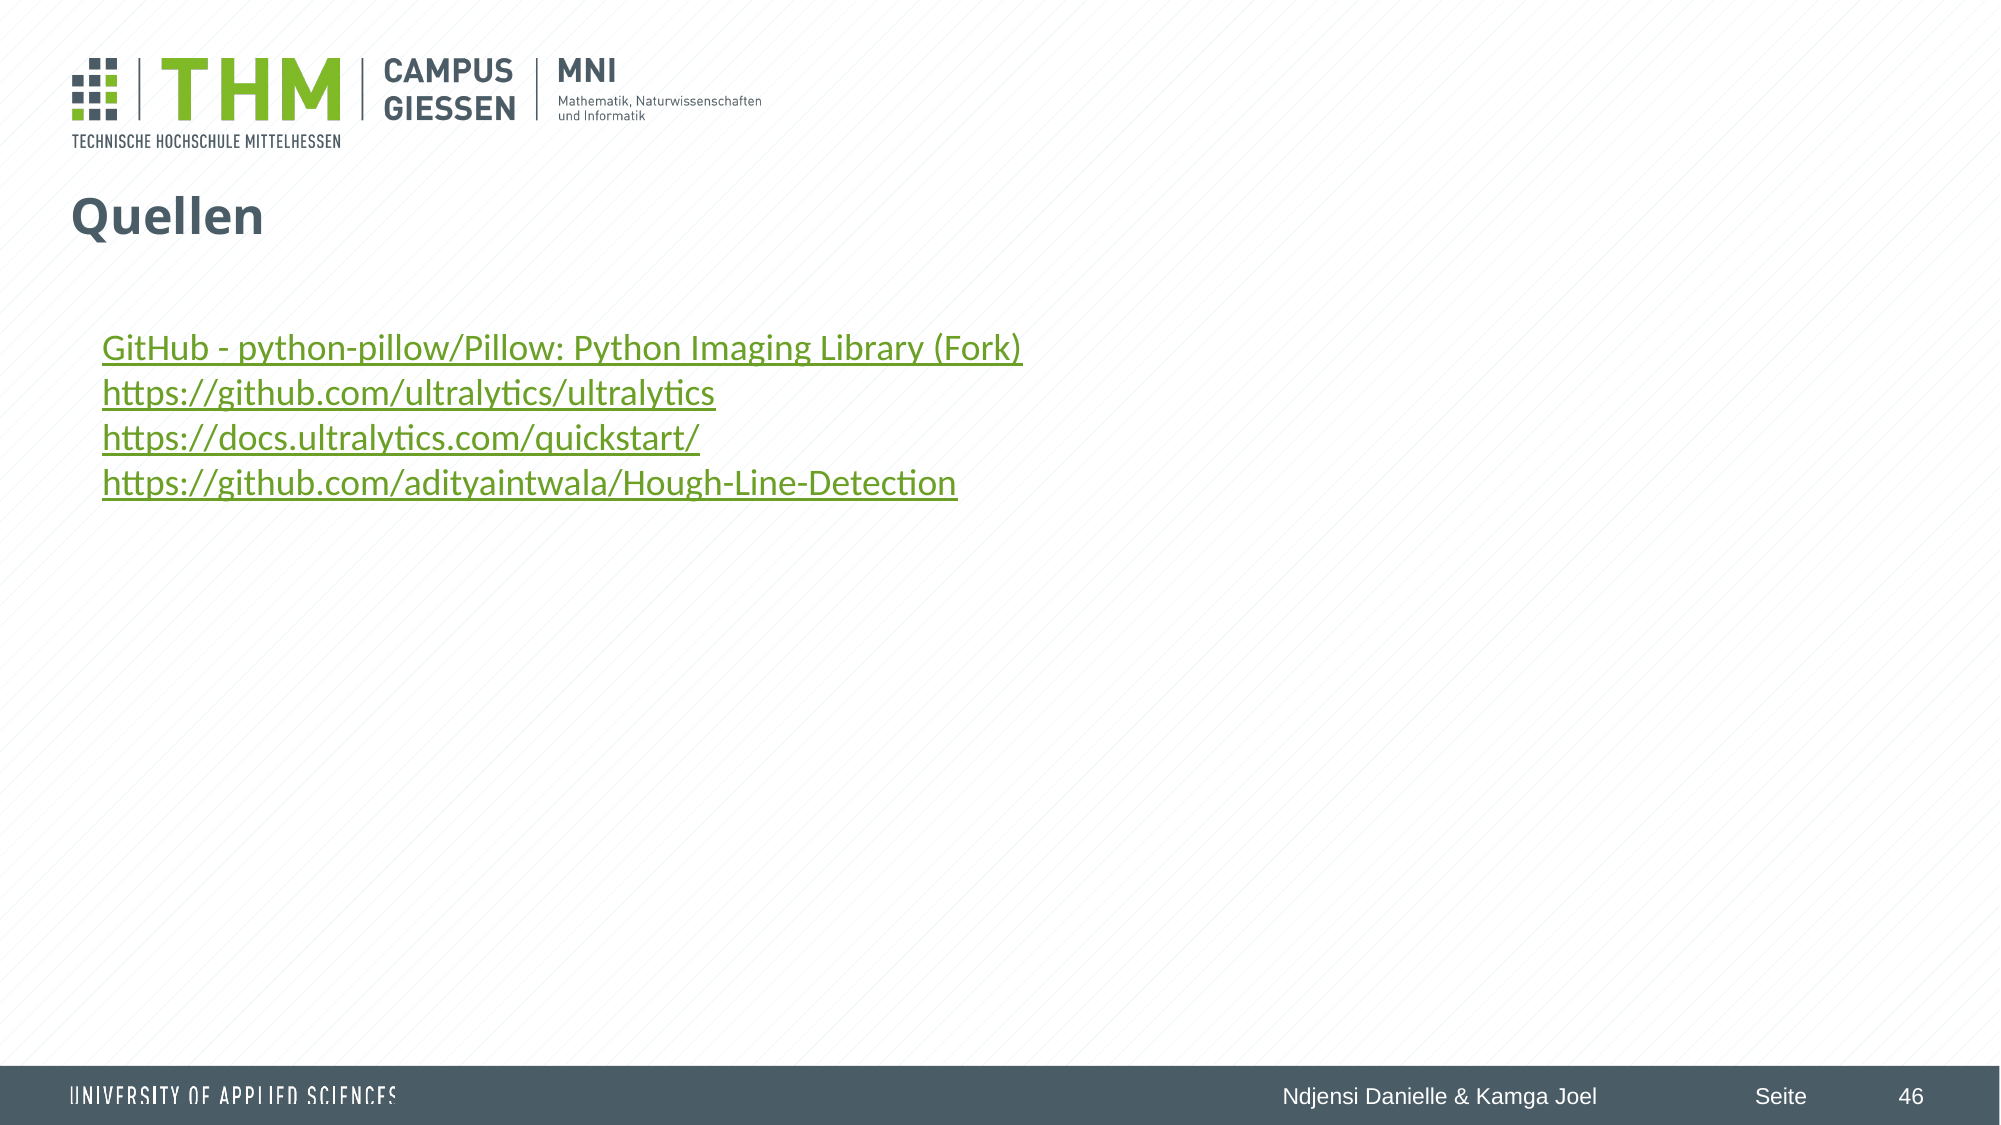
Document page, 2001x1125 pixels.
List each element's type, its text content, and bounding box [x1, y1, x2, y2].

text_box GitHub - python-pillow/Pillow: Python Imaging Library (Fork) https://github.com/ultralytics/ultralytics https://docs.ultralytics.com/quickstart/ https://github.com/adityaintwala/Hough-Line-Detection [87, 270, 1930, 556]
title Quellen [70, 177, 1913, 272]
picture [72, 58, 761, 148]
slide_number 46 [1834, 1073, 1940, 1118]
